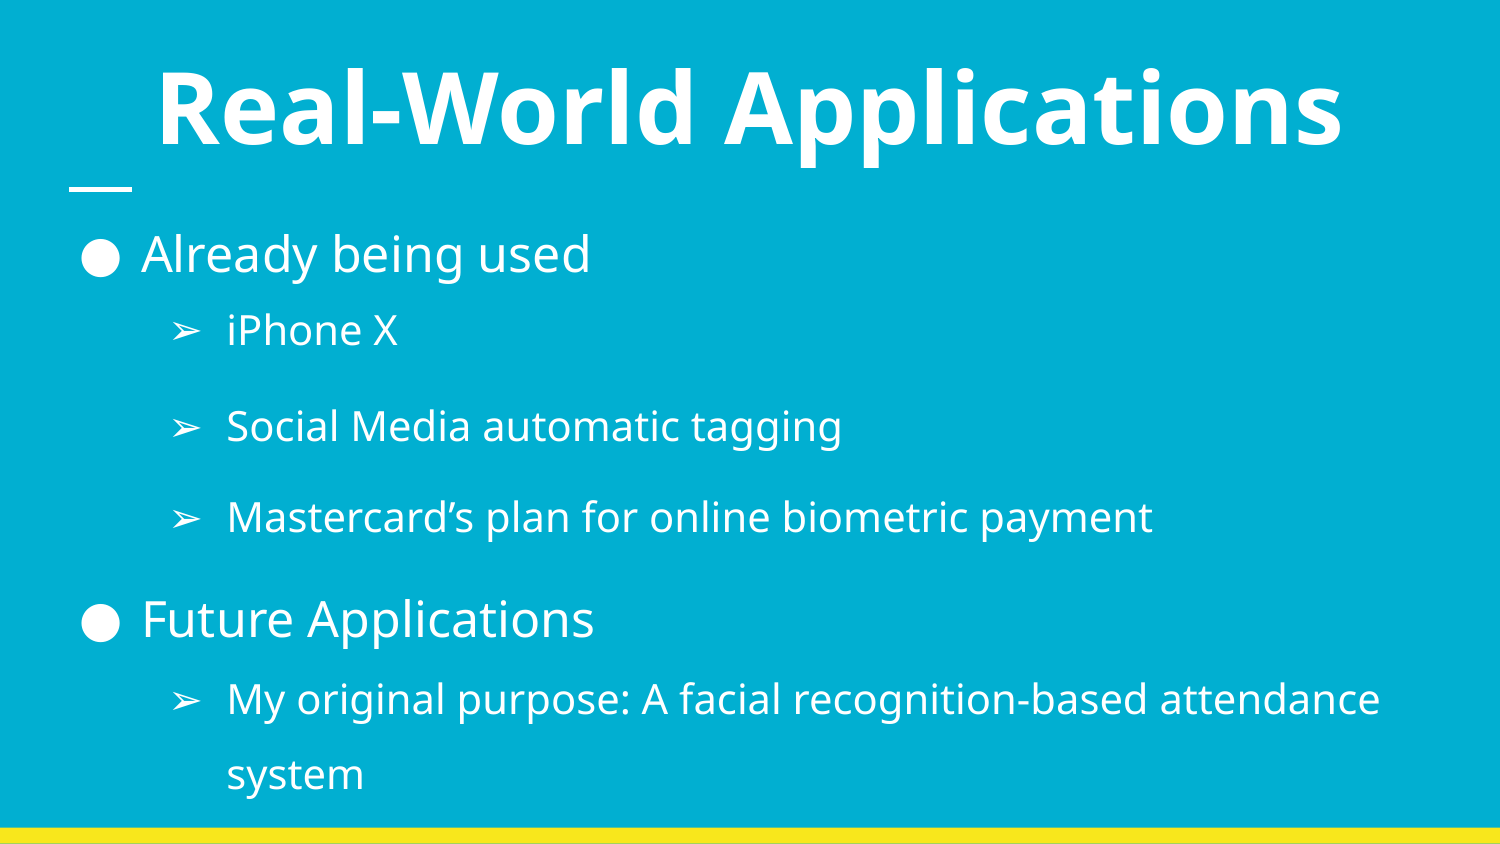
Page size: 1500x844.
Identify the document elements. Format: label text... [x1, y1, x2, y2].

list iPhone X [61, 263, 1500, 355]
list Future Applications [51, 542, 1500, 634]
list Already being used [51, 177, 1500, 269]
list Mastercard’s plan for online biometric payment [61, 450, 1500, 542]
title Real-World Applications [51, 29, 1449, 167]
list Social Media automatic tagging [61, 359, 1500, 450]
list My original purpose: A facial recognition-based attendance system [61, 633, 1500, 815]
